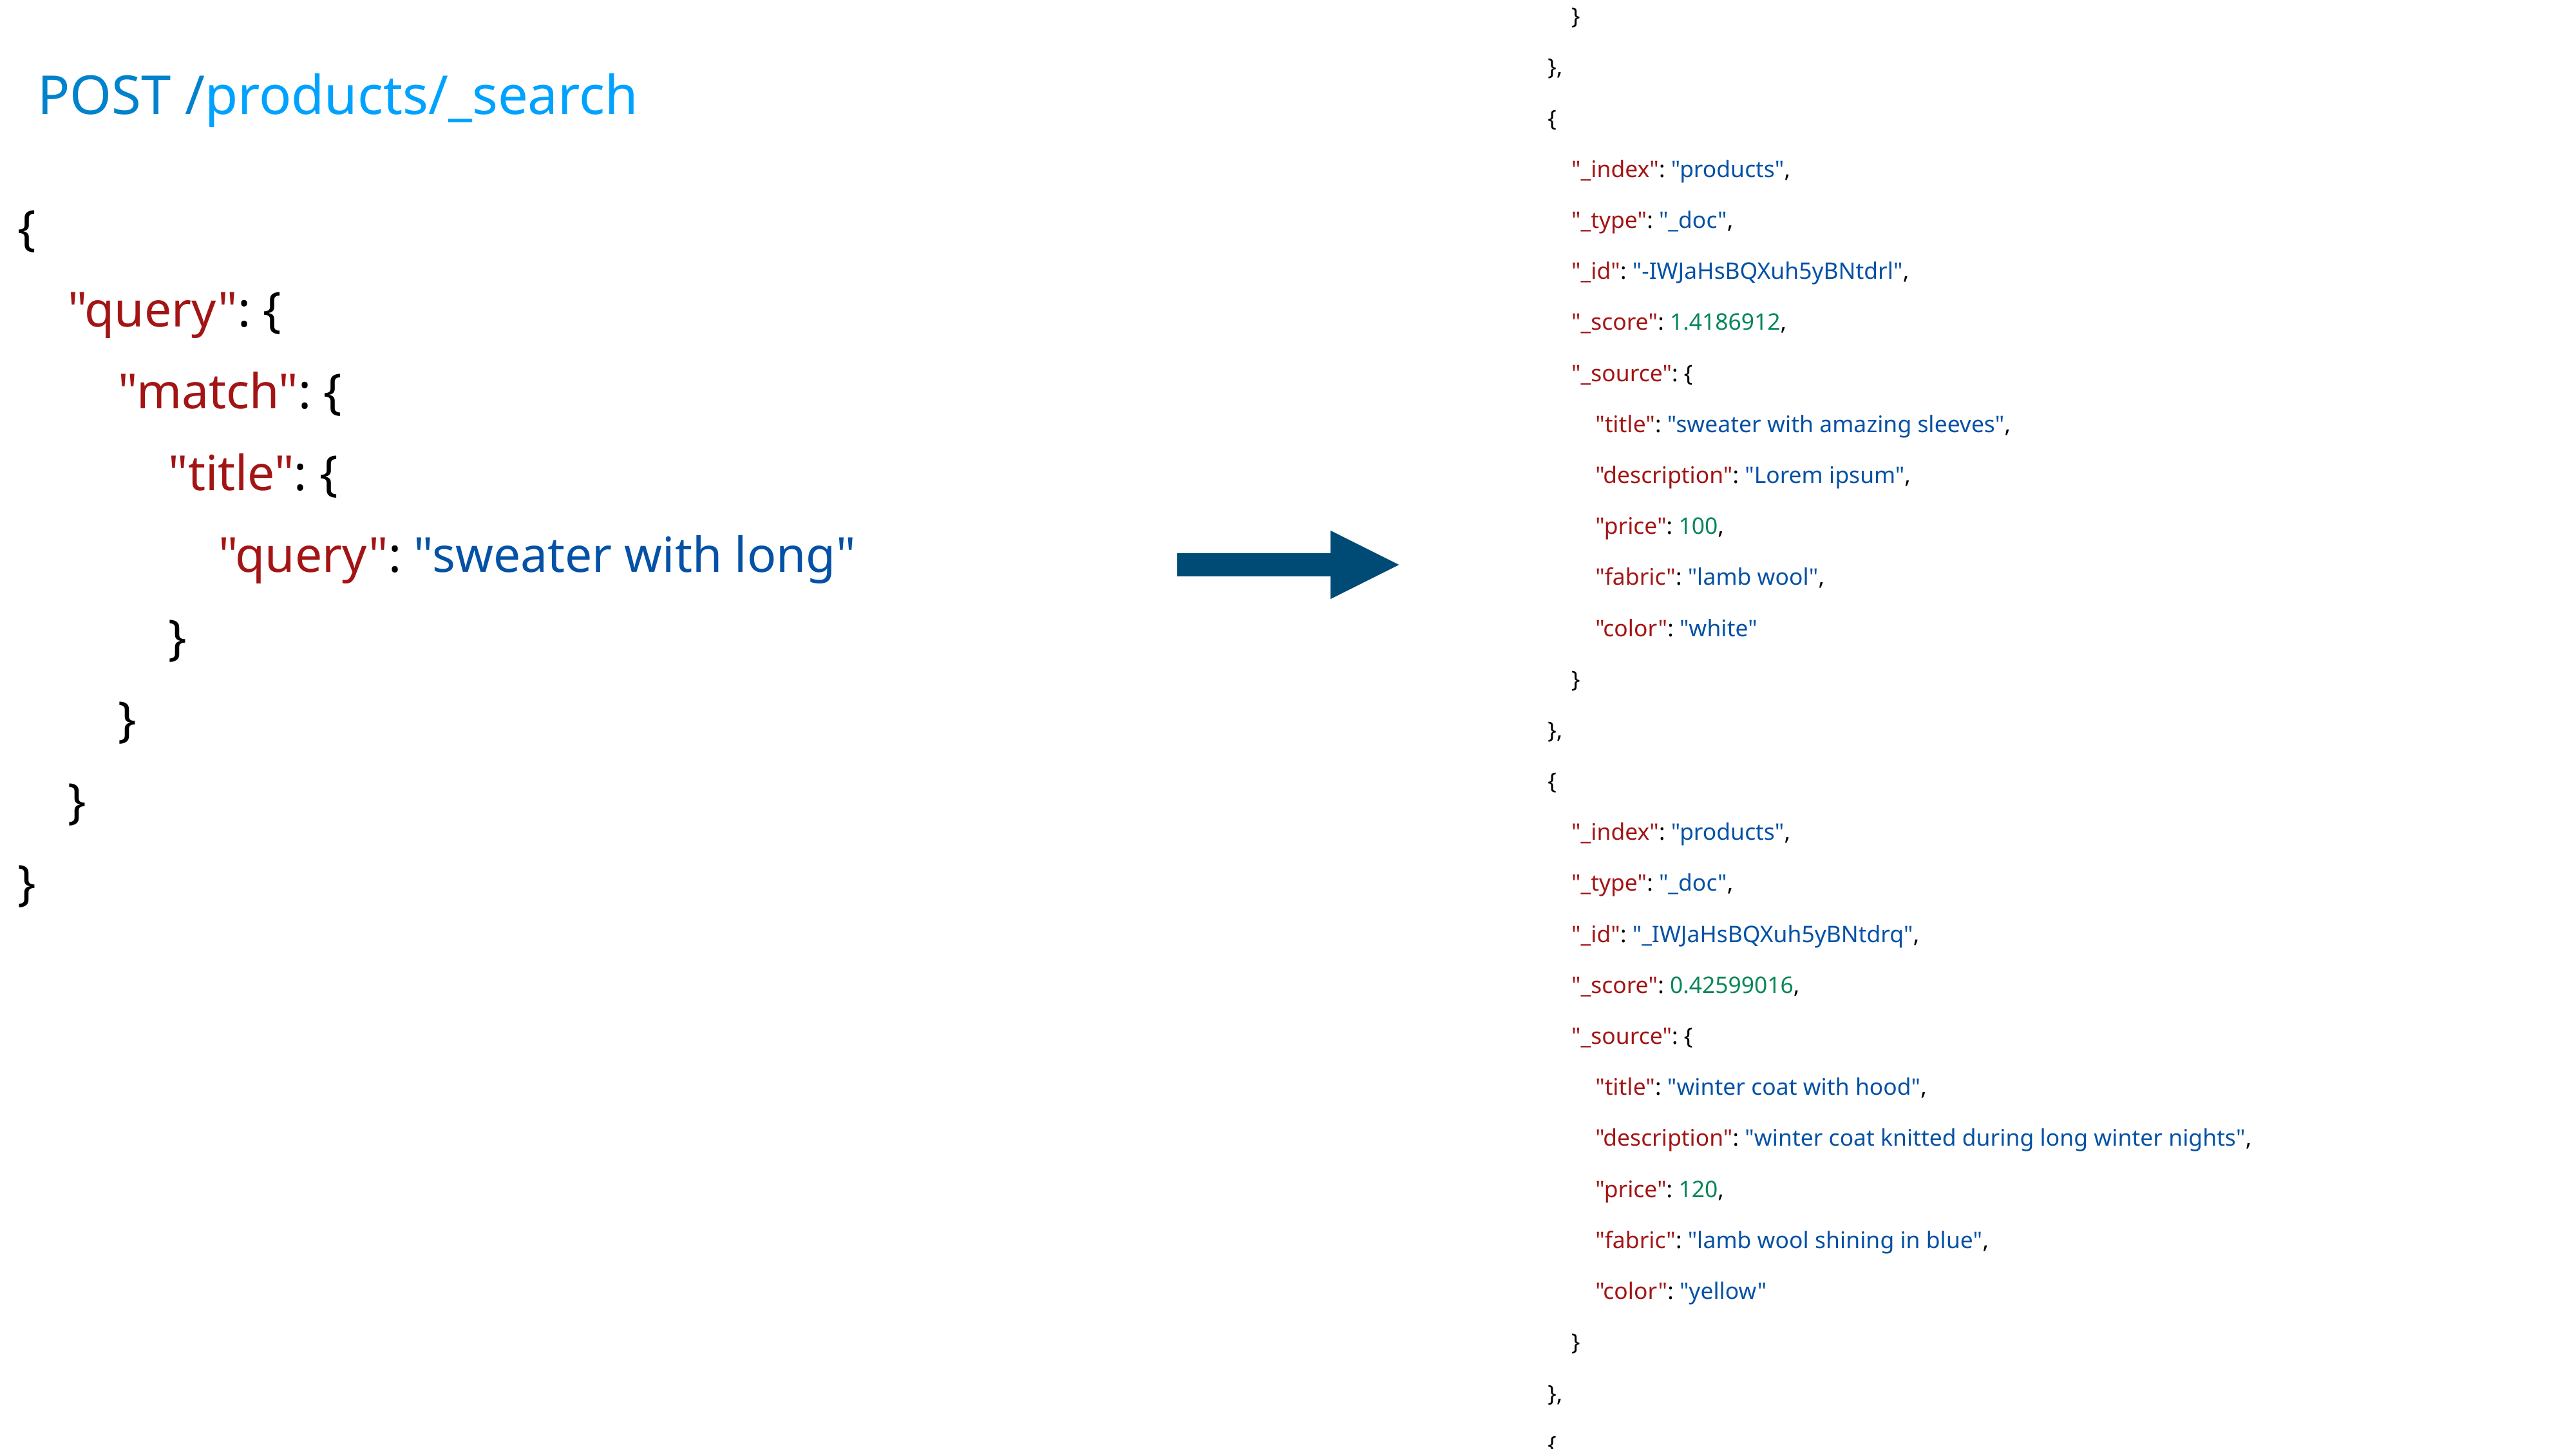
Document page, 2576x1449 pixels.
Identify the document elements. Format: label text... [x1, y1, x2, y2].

text_box "hits": [ { "_index": "products", "_type": "_doc", "_id": "94WJaHsBQXuh5yBNtdrU", "_score": 2.903901, "_source": { "title": "sweater with long sleeves", "description": "Lorem ipsum", "price": 100, "fabric": "lamb wool", "color": "white" } }, { "_index": "products", "_type": "_doc", "_id": "-IWJaHsBQXuh5yBNtdrl", "_score": 1.4186912, "_source": { "title": "sweater with amazing sleeves", "description": "Lorem ipsum", "price": 100, "fabric": "lamb wool", "color": "white" } }, { "_index": "products", "_type": "_doc", "_id": "_IWJaHsBQXuh5yBNtdrq", "_score": 0.42599016, "_source": { "title": "winter coat with hood", "description": "winter coat knitted during long winter nights", "price": 120, "fabric": "lamb wool shining in blue", "color": "yellow" } }, { "_index": "products", "_type": "_doc", "_id": "-YWJaHsBQXuh5yBNtdrm", "_score": 0.42599016, "_source": { "title": "shirt with short sleeves", "description": "Lorem ipsum", "price": 40, "fabric": "cotton", "color": "red" } } ] [1468, 0, 2260, 1449]
text_box POST /products/_search [30, 8, 1326, 165]
text_box { "query": { "match": { "title": { "query": "sweater with long" } } } } [10, 165, 1329, 917]
text_box [1177, 560, 1399, 569]
